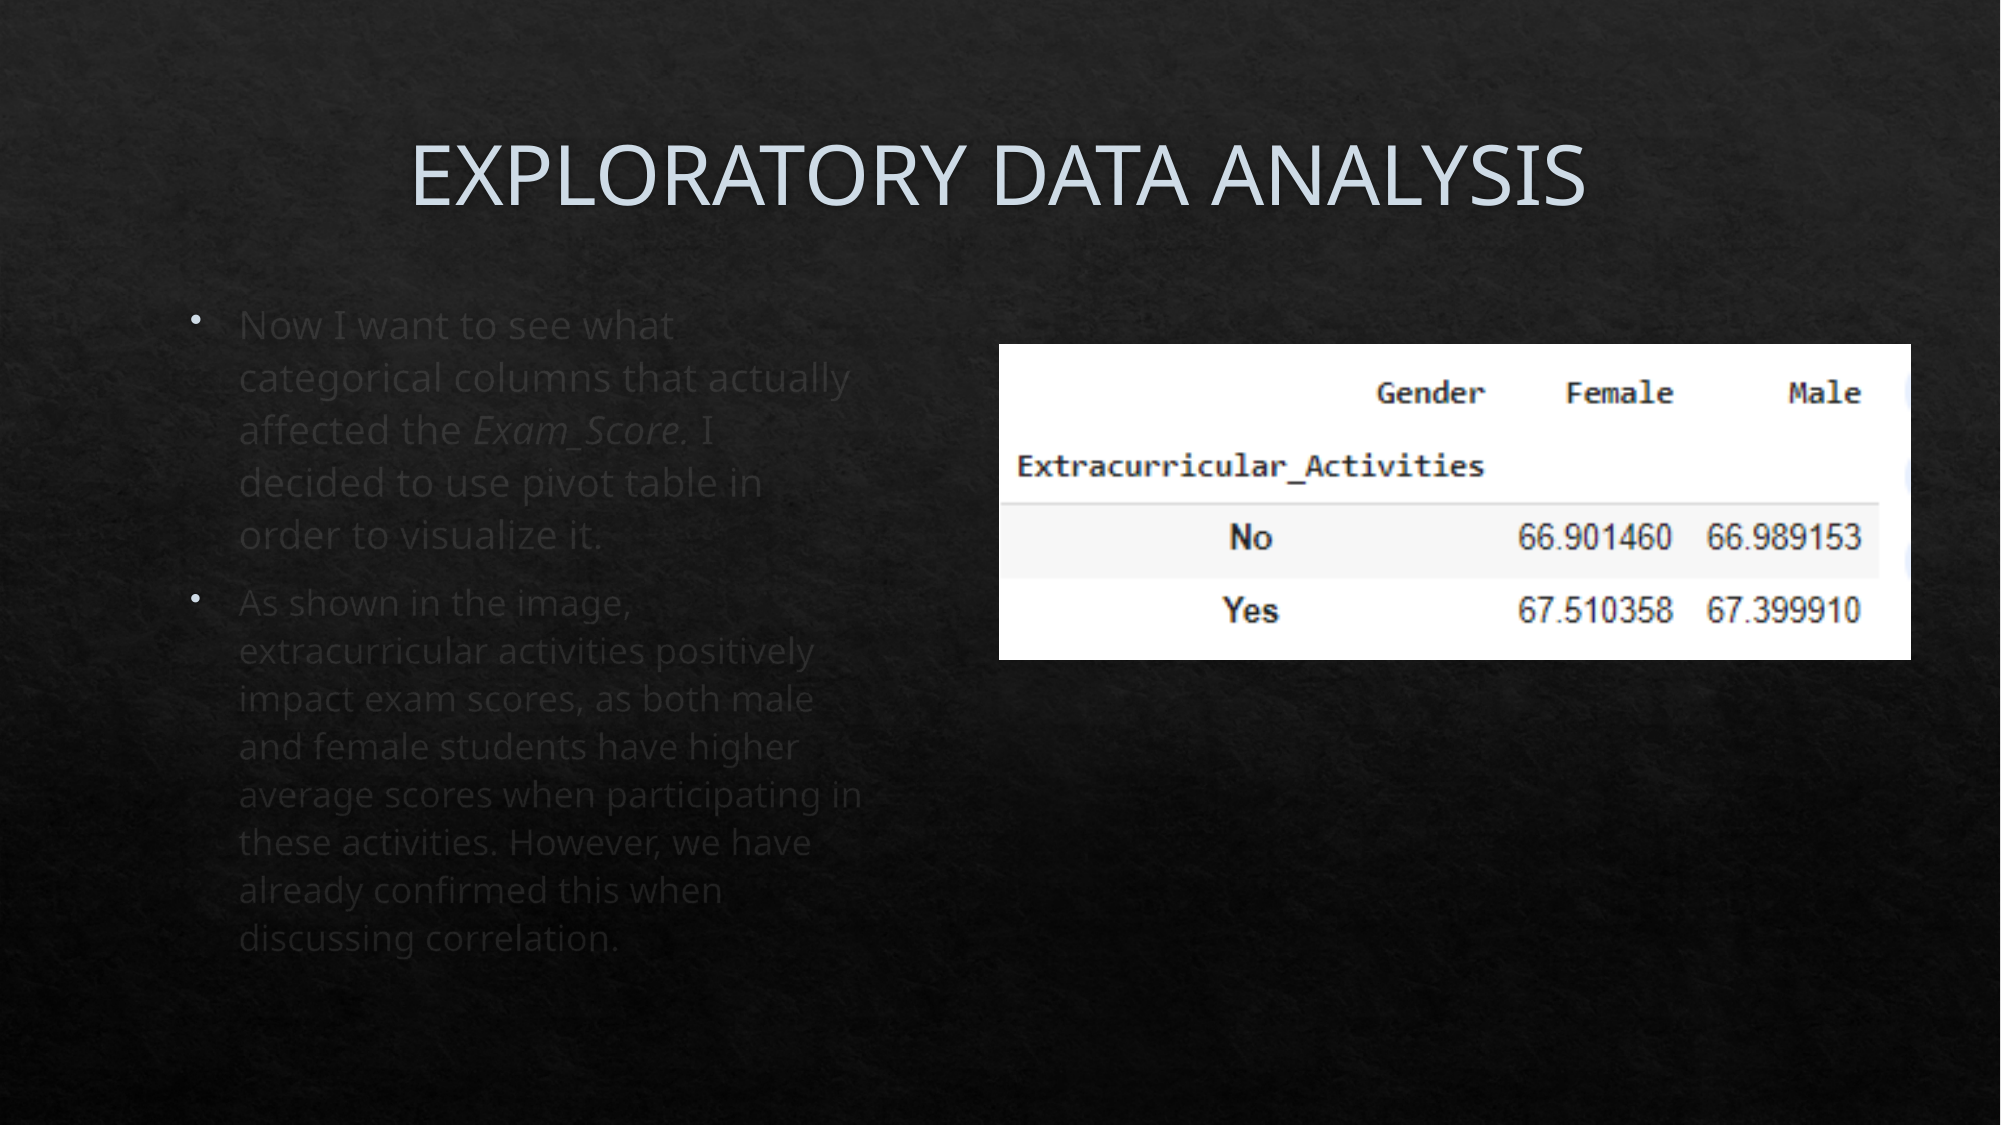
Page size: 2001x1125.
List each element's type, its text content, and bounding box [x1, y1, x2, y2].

title EXPLORATORY DATA ANALYSIS [149, 99, 1849, 257]
list Now I want to see what categorical columns that actually affected the Exam_Score. I decided to use pivot table in order to visualize it. As shown in the image, extracurricular activities positively impact exam scores, as both male and female students have higher average scores when participating in these activities. However, we have already confirmed this when discussing correlation. [170, 287, 881, 977]
picture [999, 344, 1911, 660]
